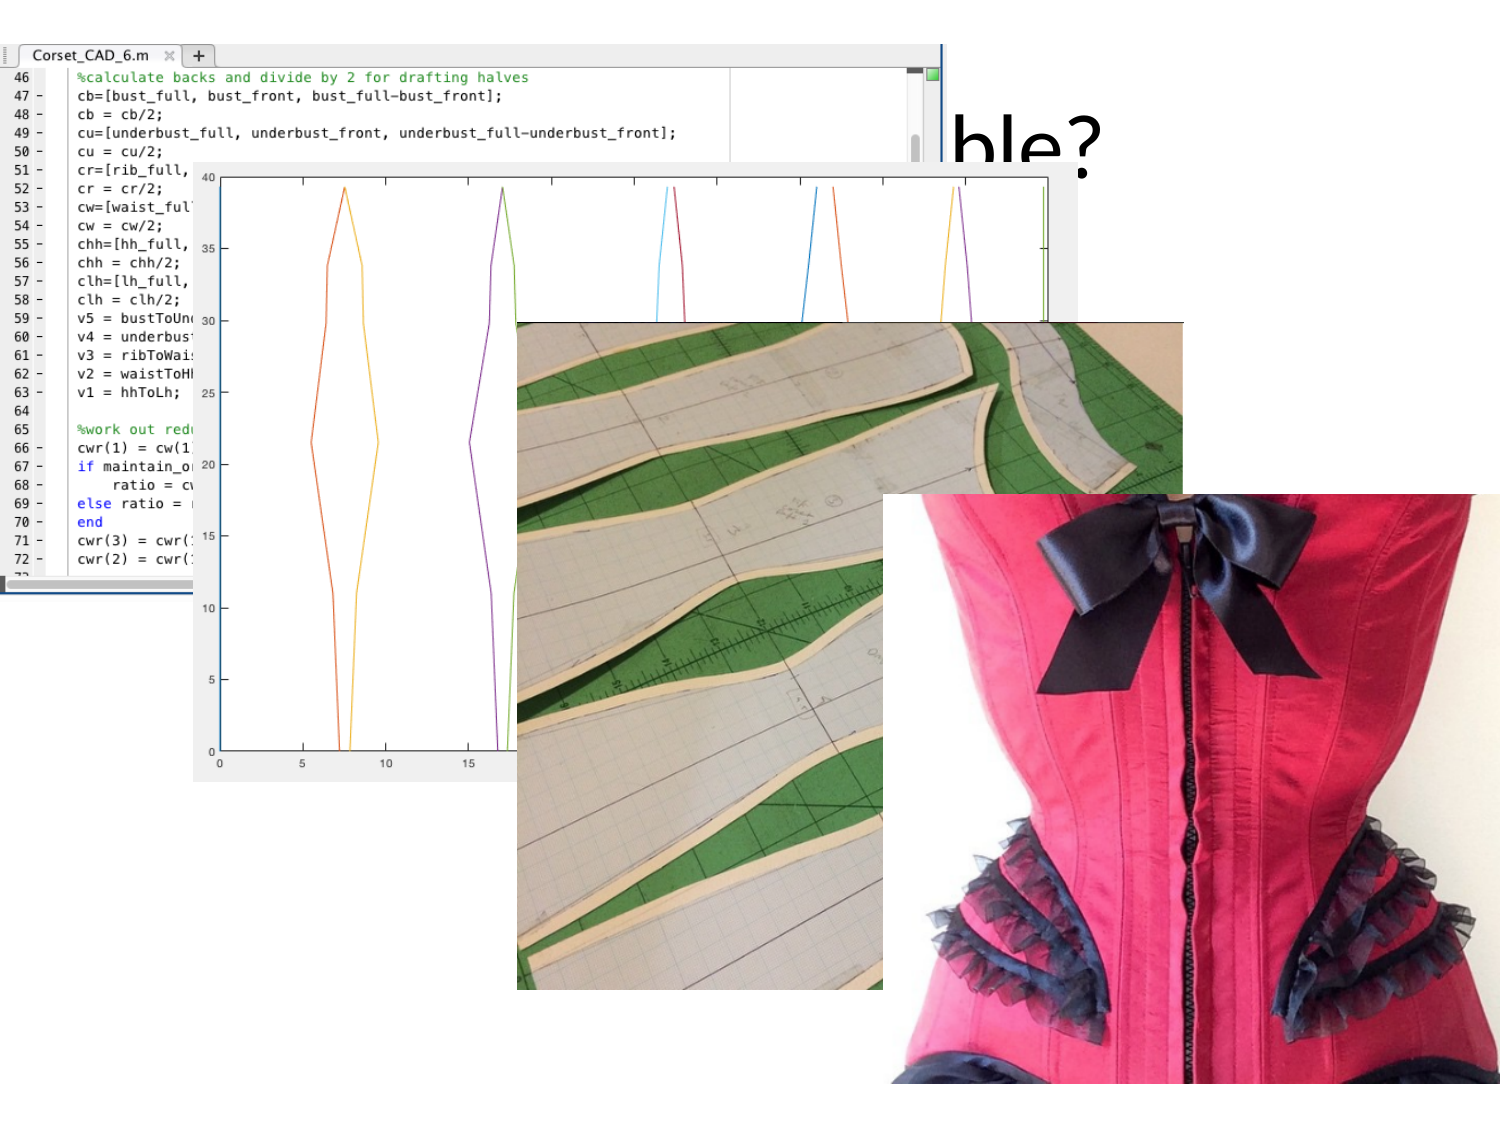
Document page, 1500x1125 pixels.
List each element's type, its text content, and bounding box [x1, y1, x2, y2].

title How transferable? [950, 48, 1442, 237]
picture [0, 44, 1500, 1085]
